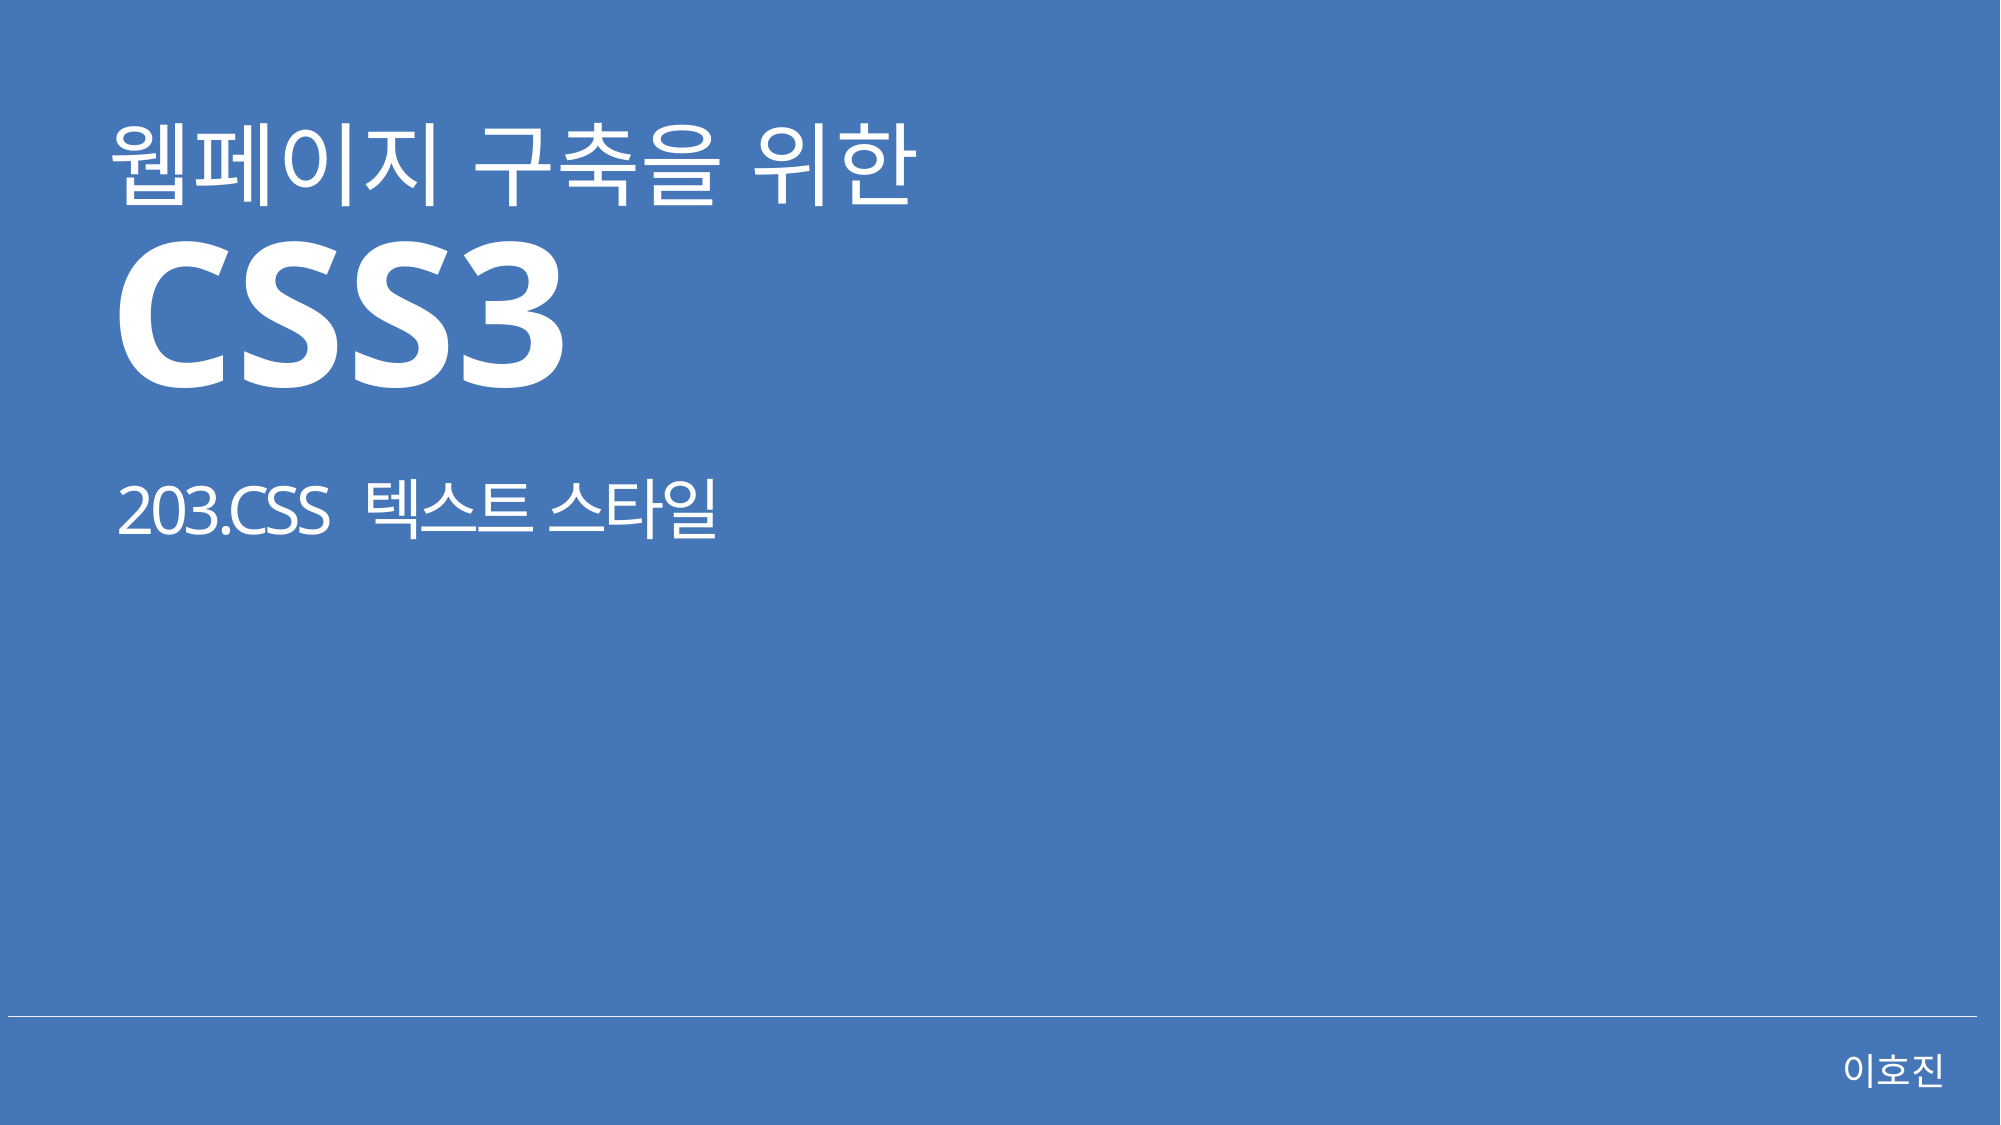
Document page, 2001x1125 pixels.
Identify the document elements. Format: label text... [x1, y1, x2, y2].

text_box 웹페이지 구축을 위한 [93, 100, 1595, 225]
text_box 203.CSS 텍스트 스타일 [101, 460, 1102, 555]
text_box 이호진 [1632, 1040, 1961, 1100]
text_box [0, 0, 2000, 1125]
text_box CSS3 [93, 179, 1094, 435]
